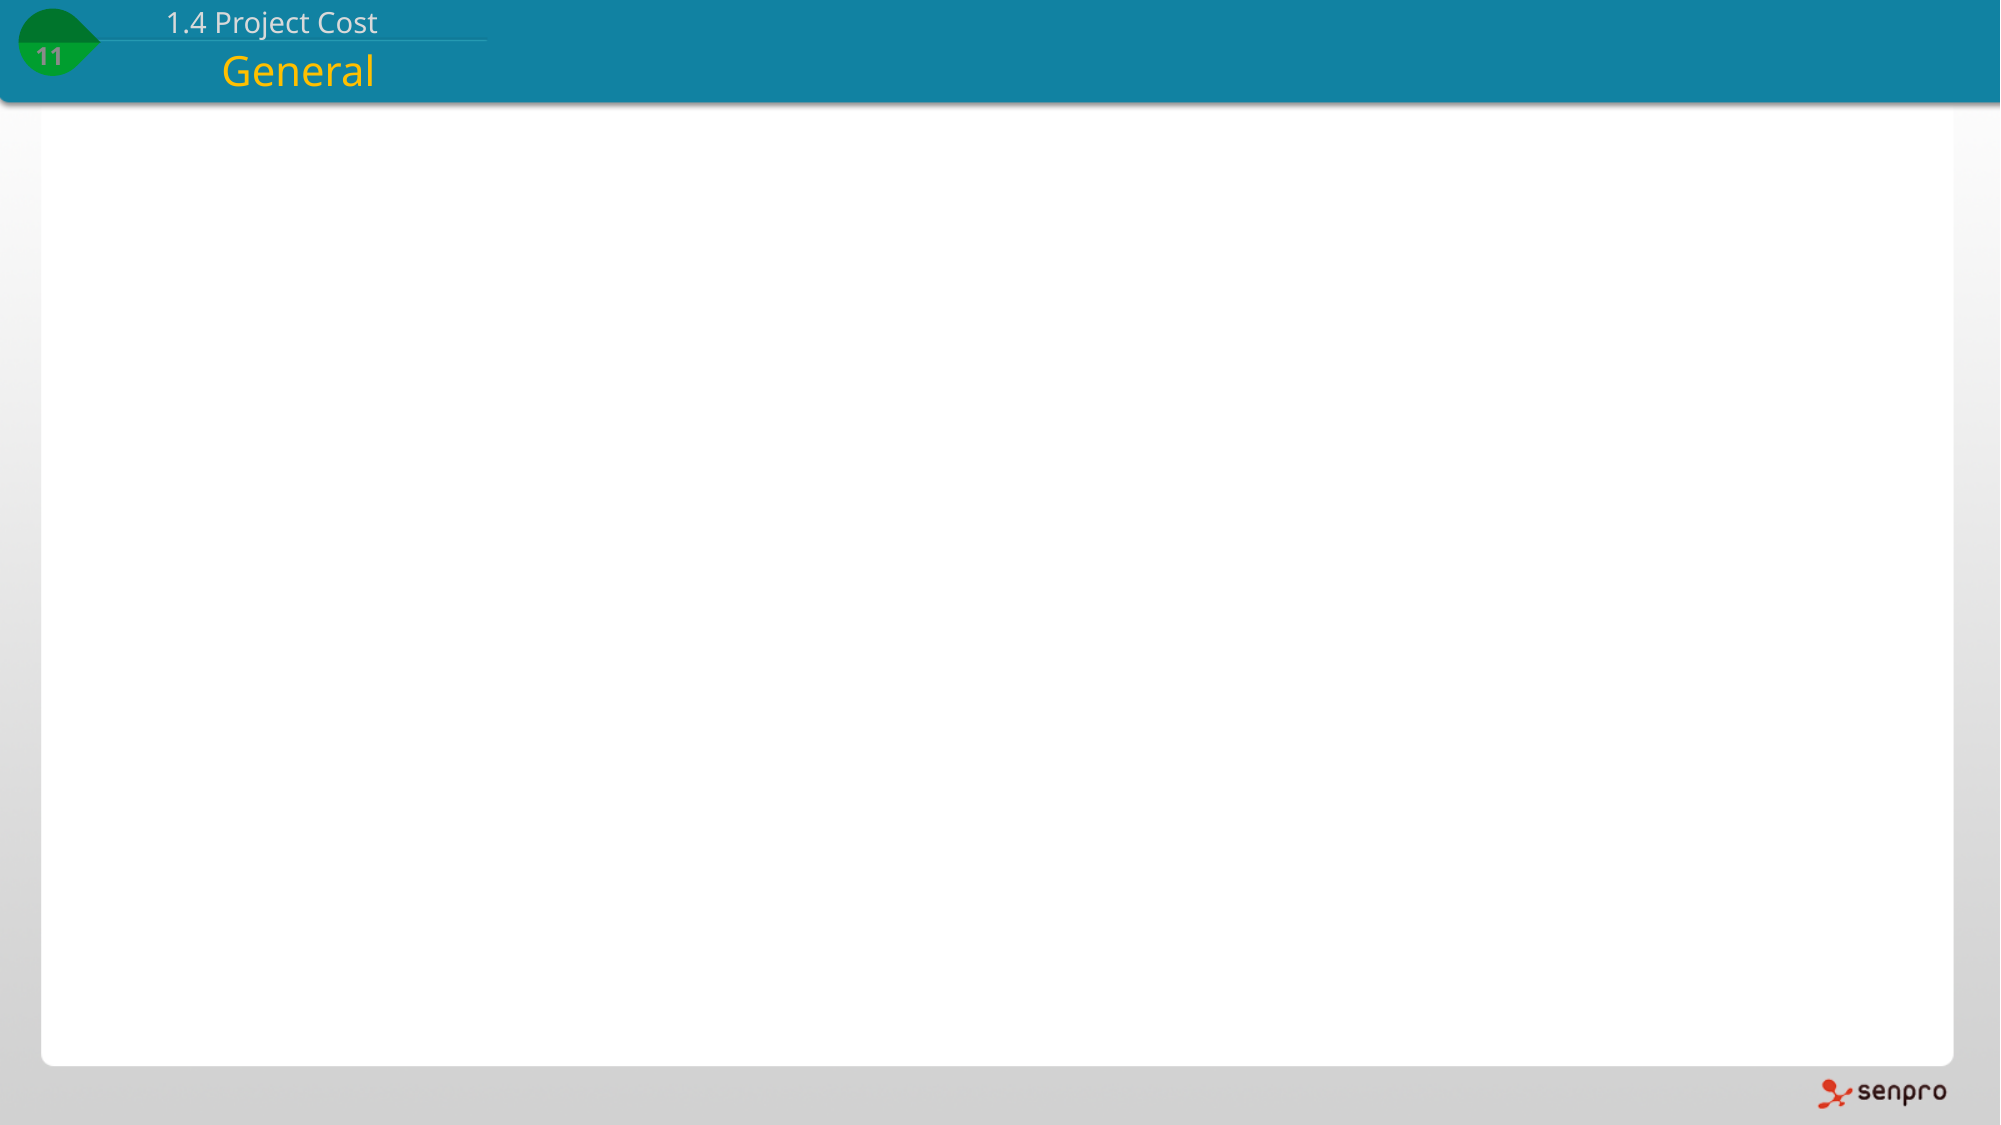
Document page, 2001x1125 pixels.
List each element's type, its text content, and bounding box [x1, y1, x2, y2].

title 1.4 Project Cost [150, 0, 1075, 48]
picture [0, 0, 2000, 1125]
list General [195, 31, 1942, 103]
